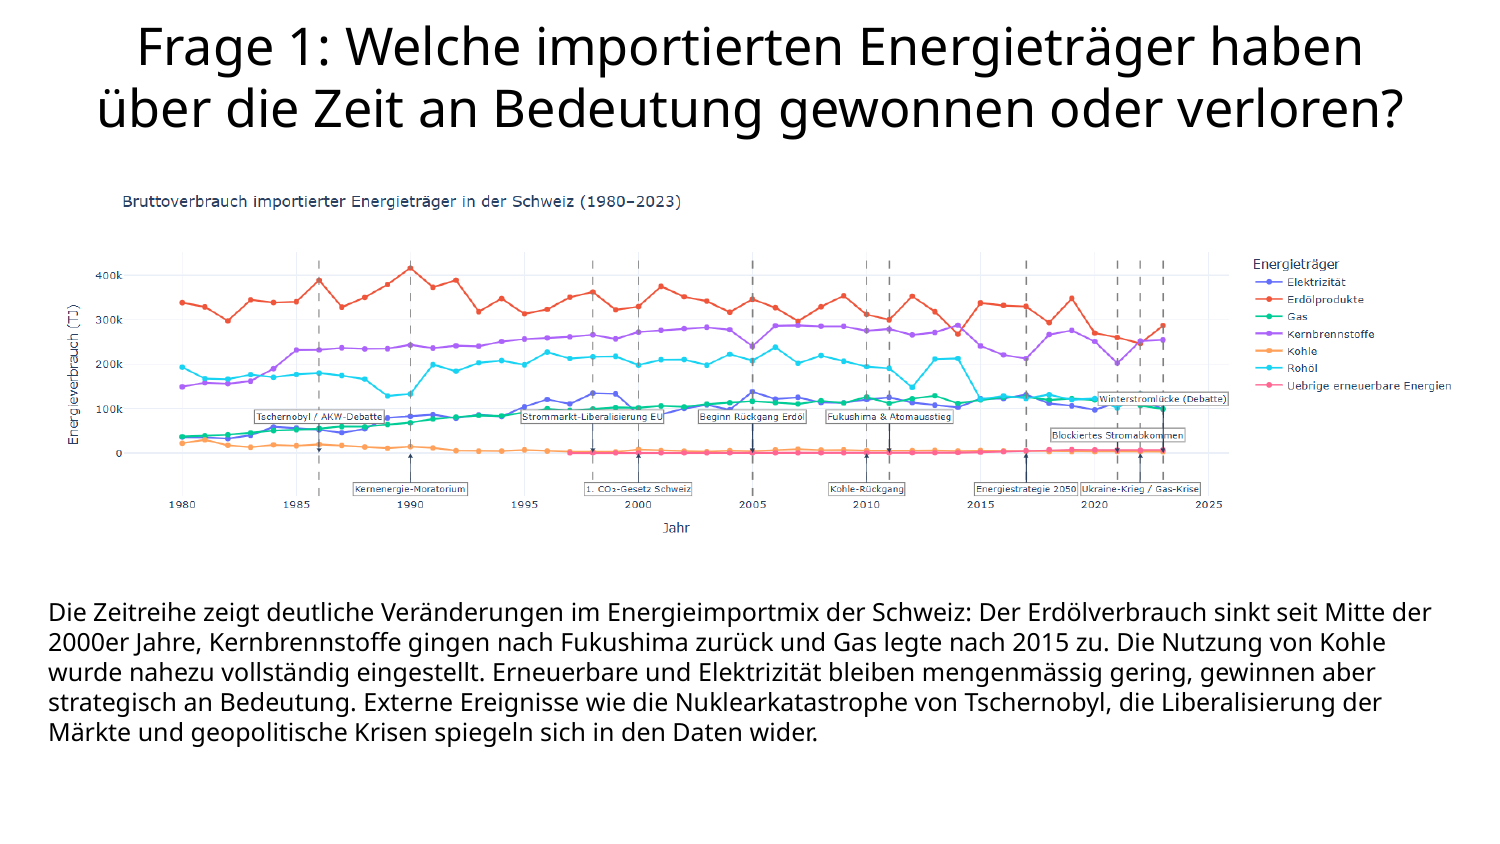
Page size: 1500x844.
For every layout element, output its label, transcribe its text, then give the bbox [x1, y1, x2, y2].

text_box Die Zeitreihe zeigt deutliche Veränderungen im Energieimportmix der Schweiz: Der Erdölverbrauch sinkt seit Mitte der 2000er Jahre, Kernbrennstoffe gingen nach Fukushima zurück und Gas legte nach 2015 zu. Die Nutzung von Kohle wurde nahezu vollständig eingestellt. Erneuerbare und Elektrizität bleiben mengenmässig gering, gewinnen aber strategisch an Bedeutung. Externe Ereignisse wie die Nuklearkatastrophe von Tschernobyl, die Liberalisierung der Märkte und geopolitische Krisen spiegeln sich in den Daten wider. [33, 594, 1467, 754]
title Frage 1: Welche importierten Energieträger haben über die Zeit an Bedeutung gewonnen oder verloren? [75, 67, 1427, 146]
picture [37, 179, 1463, 590]
